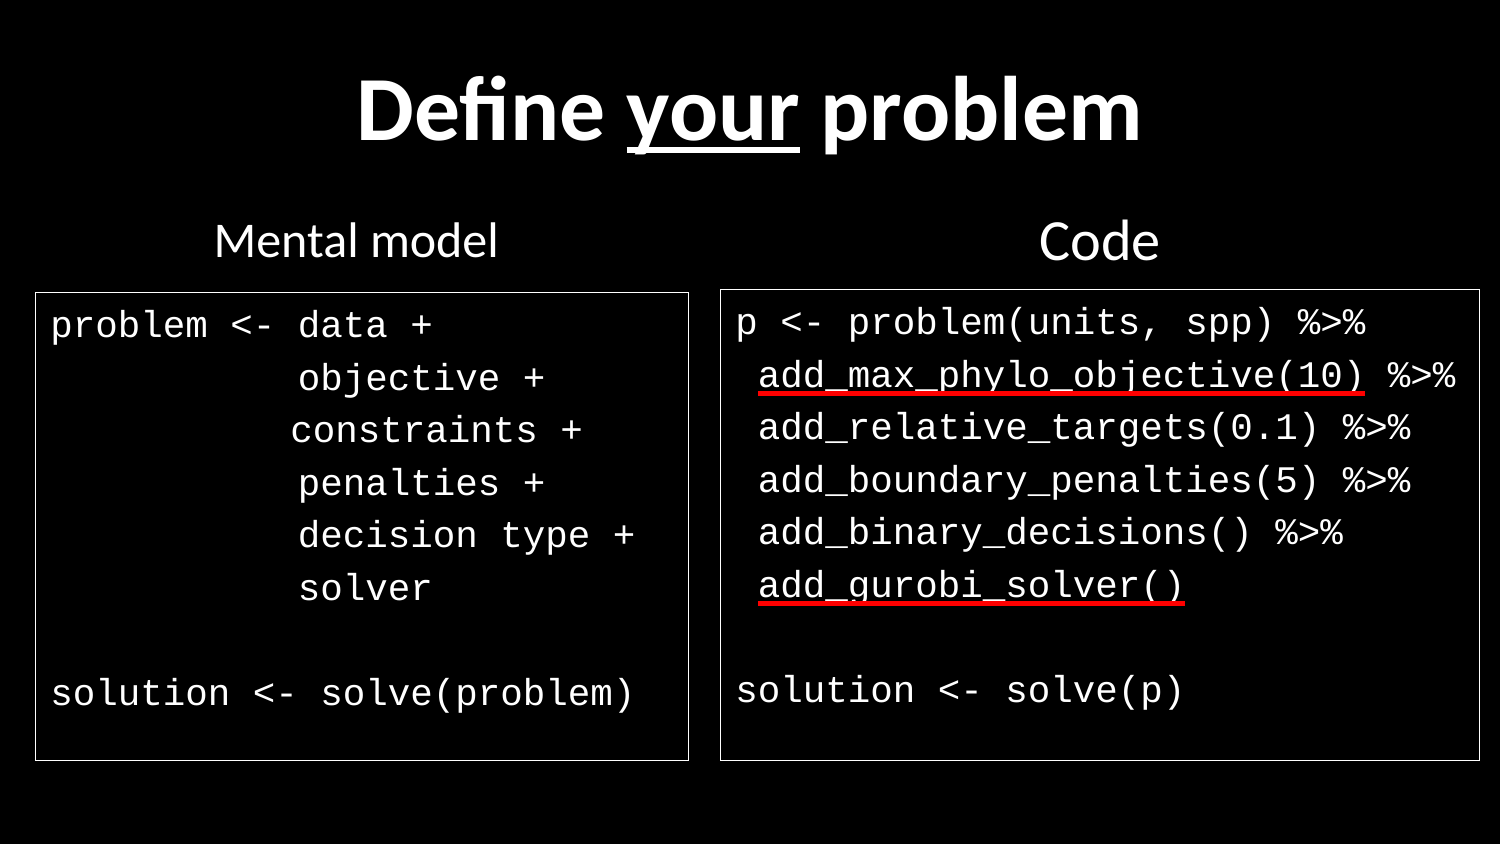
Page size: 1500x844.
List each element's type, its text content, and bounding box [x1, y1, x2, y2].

text_box problem <- data + objective + constraints + penalties + decision type + solver solution <- solve(problem) [35, 292, 689, 761]
title Define your problem [75, 33, 1425, 175]
text_box p <- problem(units, spp) %>% add_max_phylo_objective(10) %>% add_relative_targets(0.1) %>% add_boundary_penalties(5) %>% add_binary_decisions() %>% add_gurobi_solver() solution <- solve(p) [720, 289, 1480, 761]
text_box Mental model [198, 199, 526, 275]
text_box Code [1024, 194, 1176, 280]
